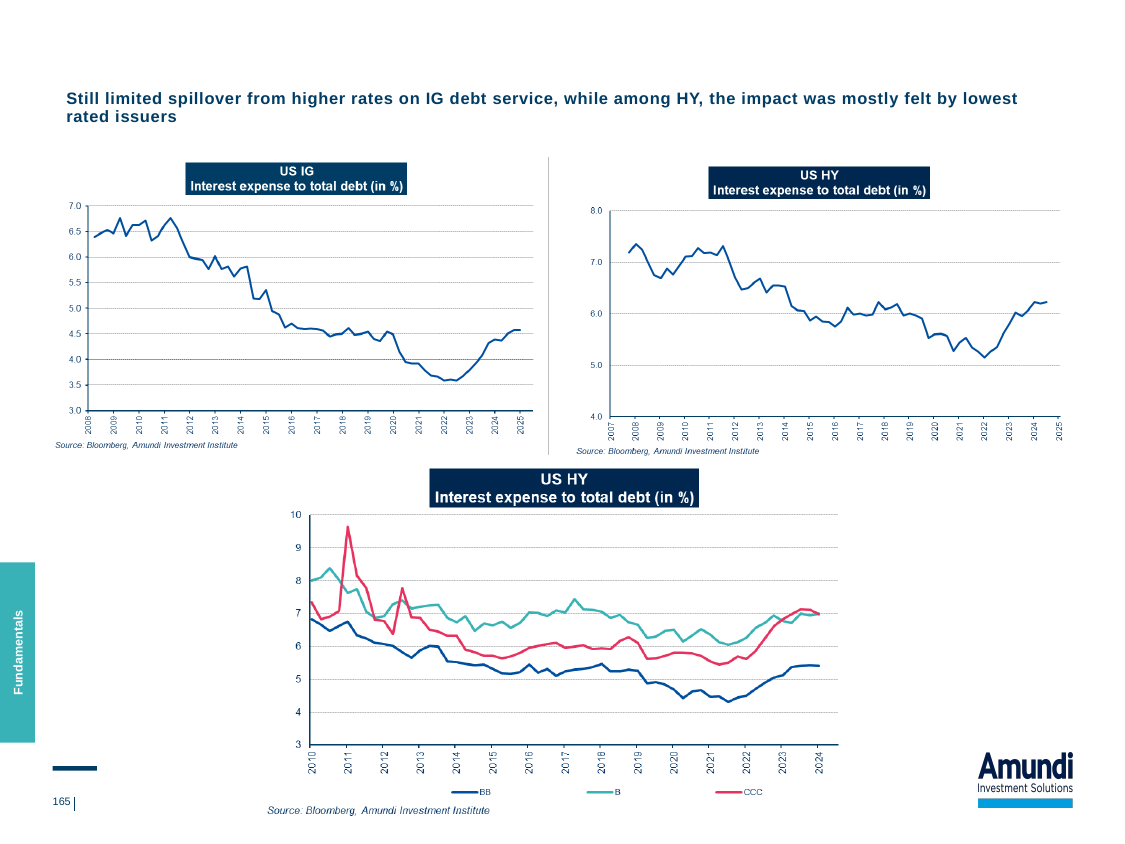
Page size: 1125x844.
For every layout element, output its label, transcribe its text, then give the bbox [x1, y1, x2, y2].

picture [52, 157, 1076, 818]
picture [978, 752, 1073, 798]
text_box Fundamentals [0, 562, 35, 743]
title Still limited spillover from higher rates on IG debt service, while among HY, the impact was mostly felt by lowest rated issuers [66, 90, 1059, 127]
slide_number 165 [52, 794, 75, 817]
